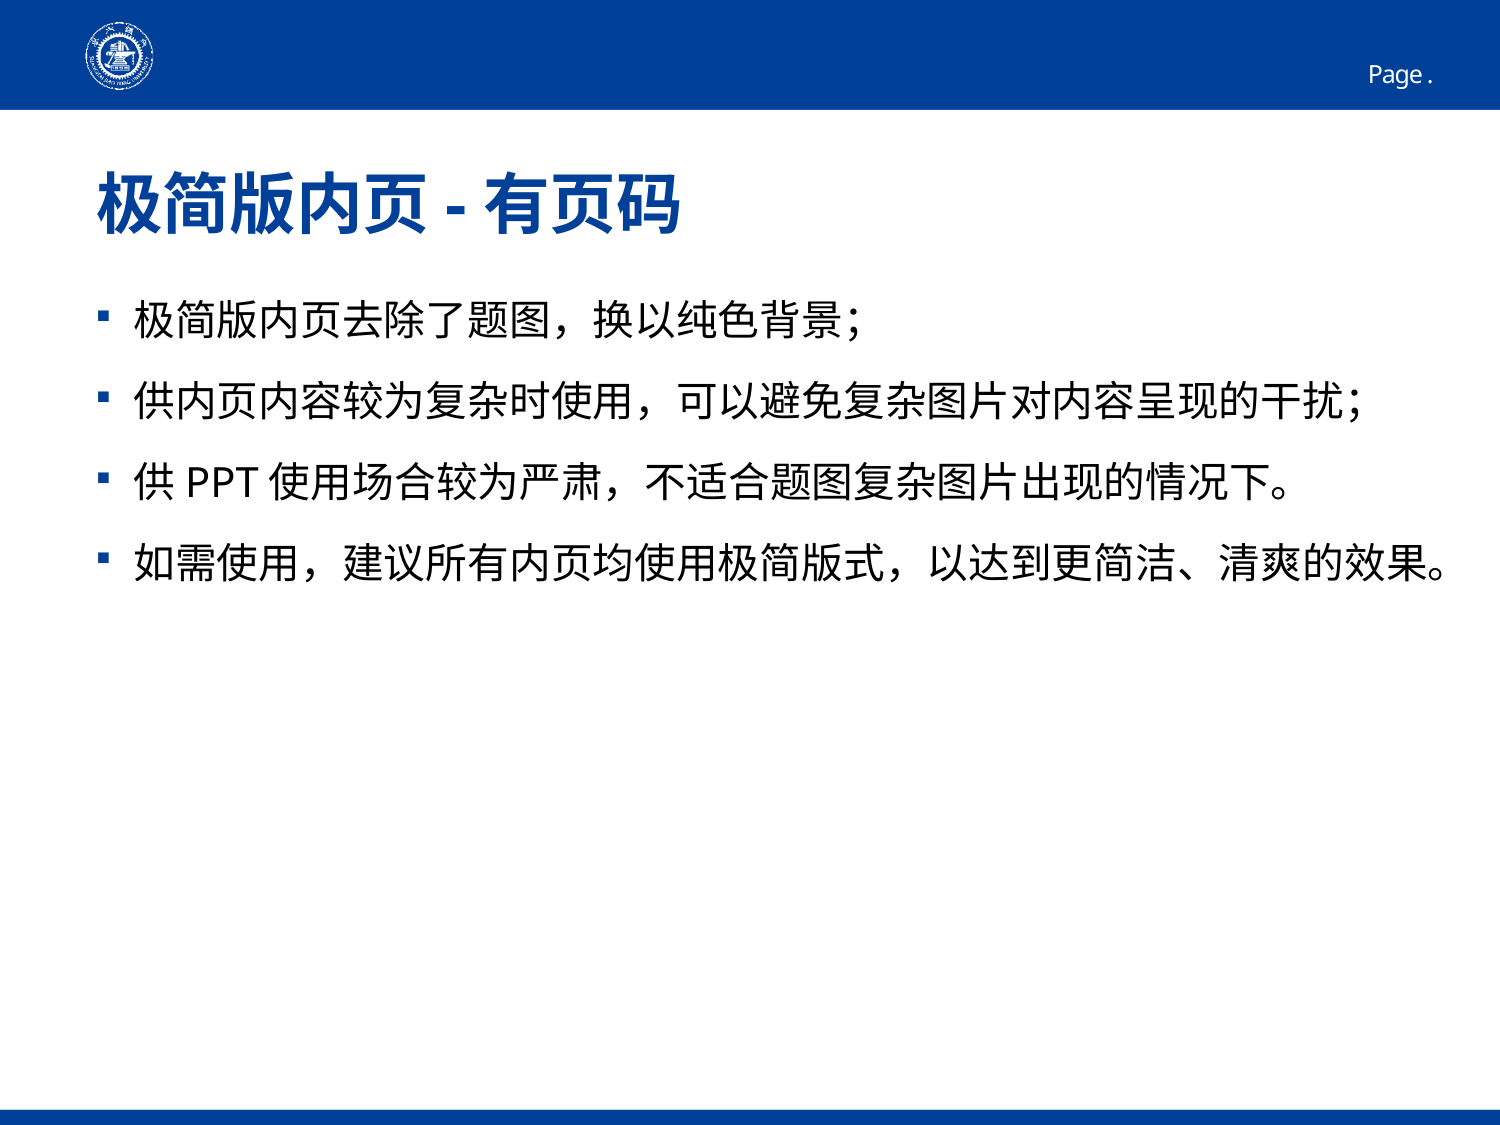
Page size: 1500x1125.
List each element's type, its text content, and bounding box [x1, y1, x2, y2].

picture [81, 17, 157, 93]
title 极简版内页-有页码 [81, 159, 1455, 254]
slide_number 22 [1426, 51, 1487, 97]
list 极简版内页去除了题图，换以纯色背景； 供内页内容较为复杂时使用，可以避免复杂图片对内容呈现的干扰； 供PPT使用场合较为严肃，不适合题图复杂图片出现的情况下。 如需使用，建议所有内页均使用极简版式，以达到更简洁、清爽的效果。 [81, 276, 1455, 1084]
